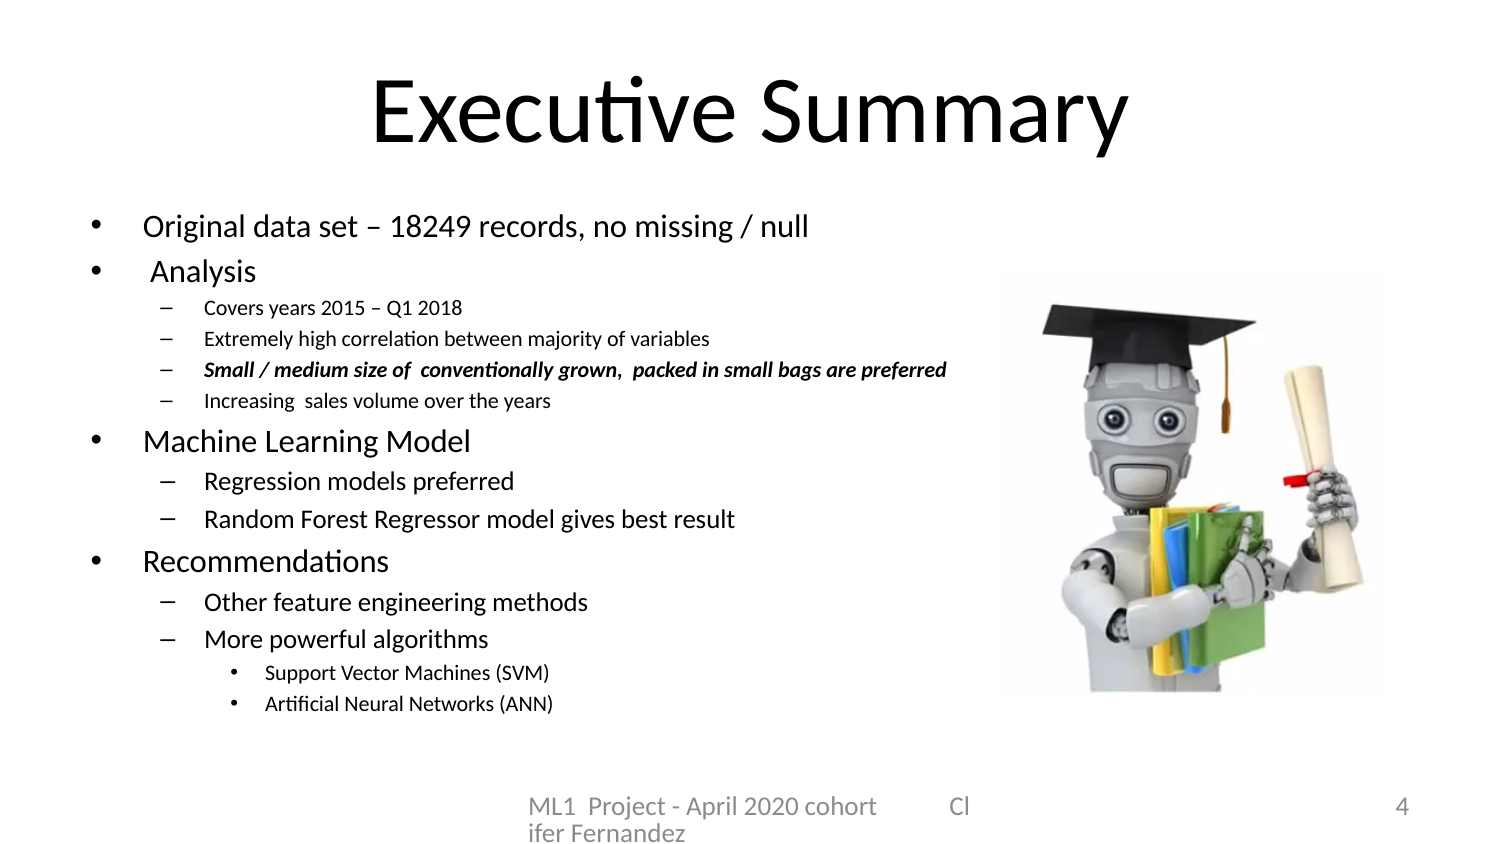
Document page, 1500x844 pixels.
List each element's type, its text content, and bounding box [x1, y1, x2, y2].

footer ML1 Project - April 2020 cohort Clifer Fernandez [512, 782, 988, 827]
slide_number 4 [1074, 782, 1425, 827]
list Original data set – 18249 records, no missing / null Analysis Covers years 2015 – Q1 2018 Extremely high correlation between majority of variables Small / medium size of conventionally grown, packed in small bags are preferred Increasing sales volume over the years Machine Learning Model Regression models preferred Random Forest Regressor model gives best result Recommendations Other feature engineering methods More powerful algorithms Support Vector Machines (SVM) Artificial Neural Networks (ANN) [75, 196, 975, 754]
title Executive Summary [75, 33, 1425, 175]
picture [999, 272, 1387, 700]
